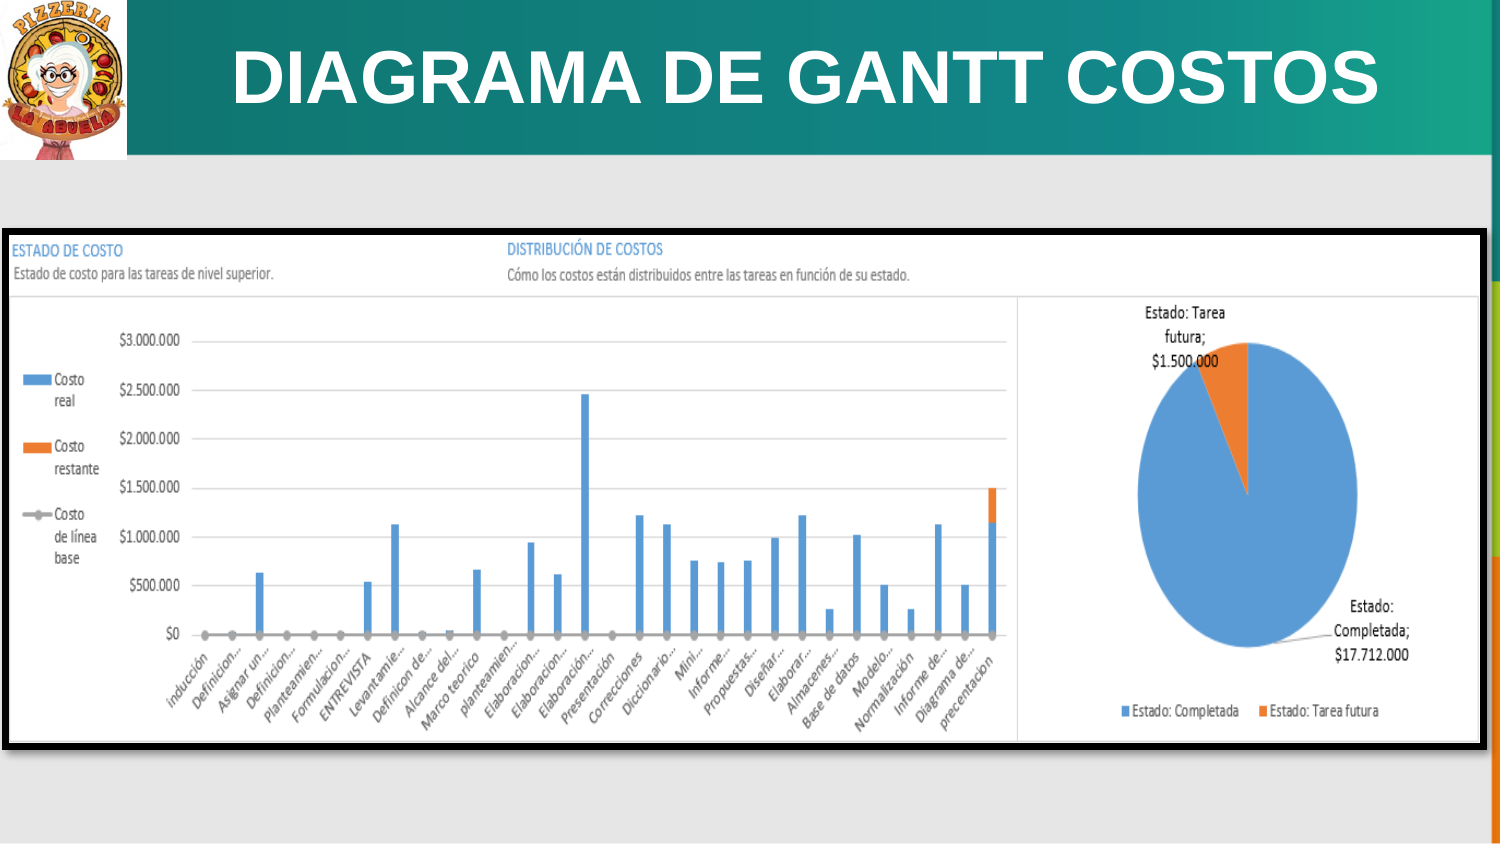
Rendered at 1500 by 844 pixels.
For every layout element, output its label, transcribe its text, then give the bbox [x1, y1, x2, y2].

text_box DIAGRAMA DE GANTT COSTOS [130, 21, 1486, 127]
picture [0, 0, 1500, 844]
